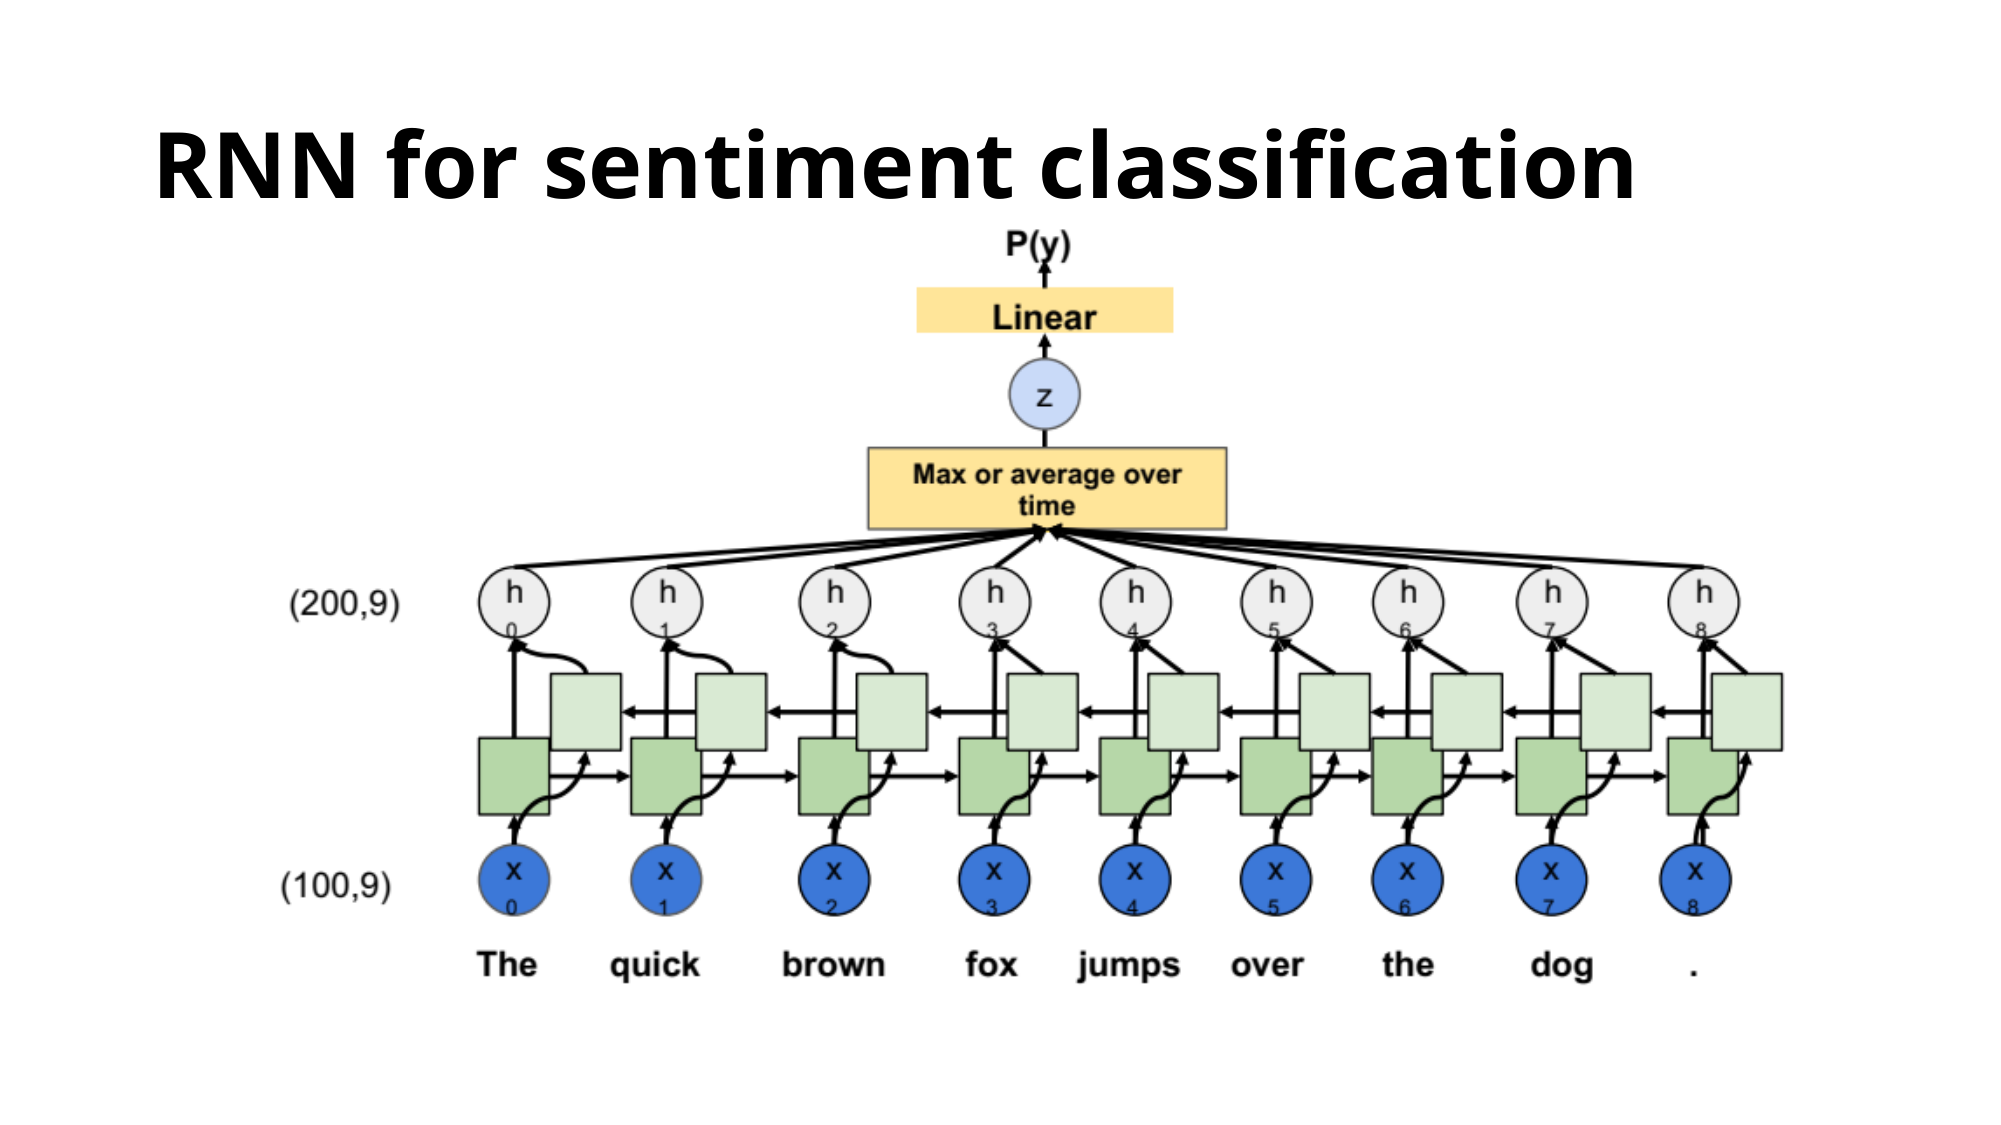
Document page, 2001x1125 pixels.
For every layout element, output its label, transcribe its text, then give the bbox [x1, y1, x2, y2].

title RNN for sentiment classification [137, 59, 1863, 278]
picture [271, 228, 1844, 998]
